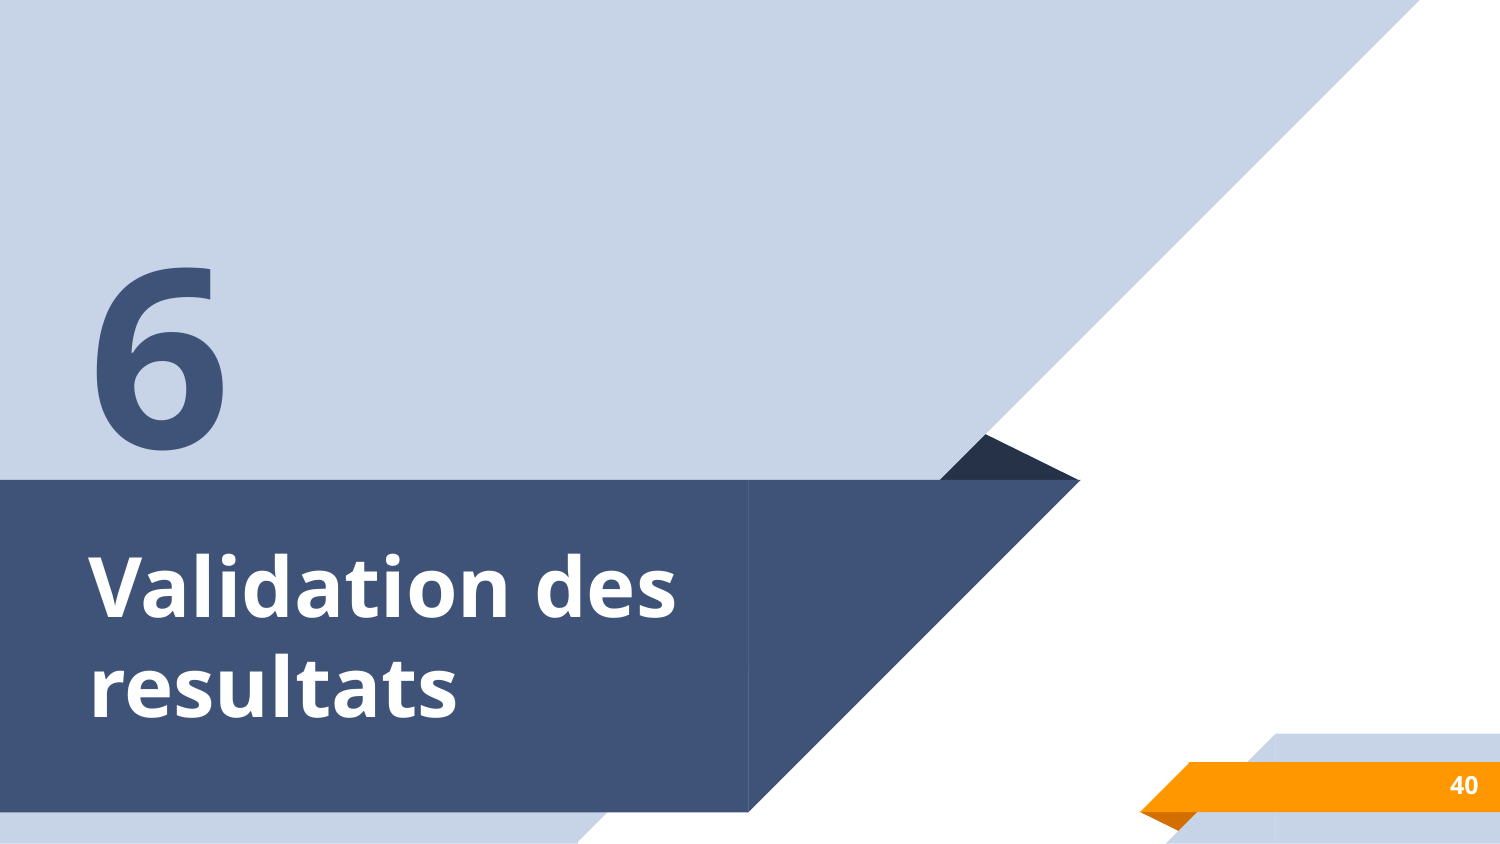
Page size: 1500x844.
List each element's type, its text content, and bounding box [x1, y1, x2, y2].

title Validation des resultats [73, 559, 745, 750]
text_box 6 [73, 0, 431, 514]
slide_number 40 [1249, 760, 1494, 813]
